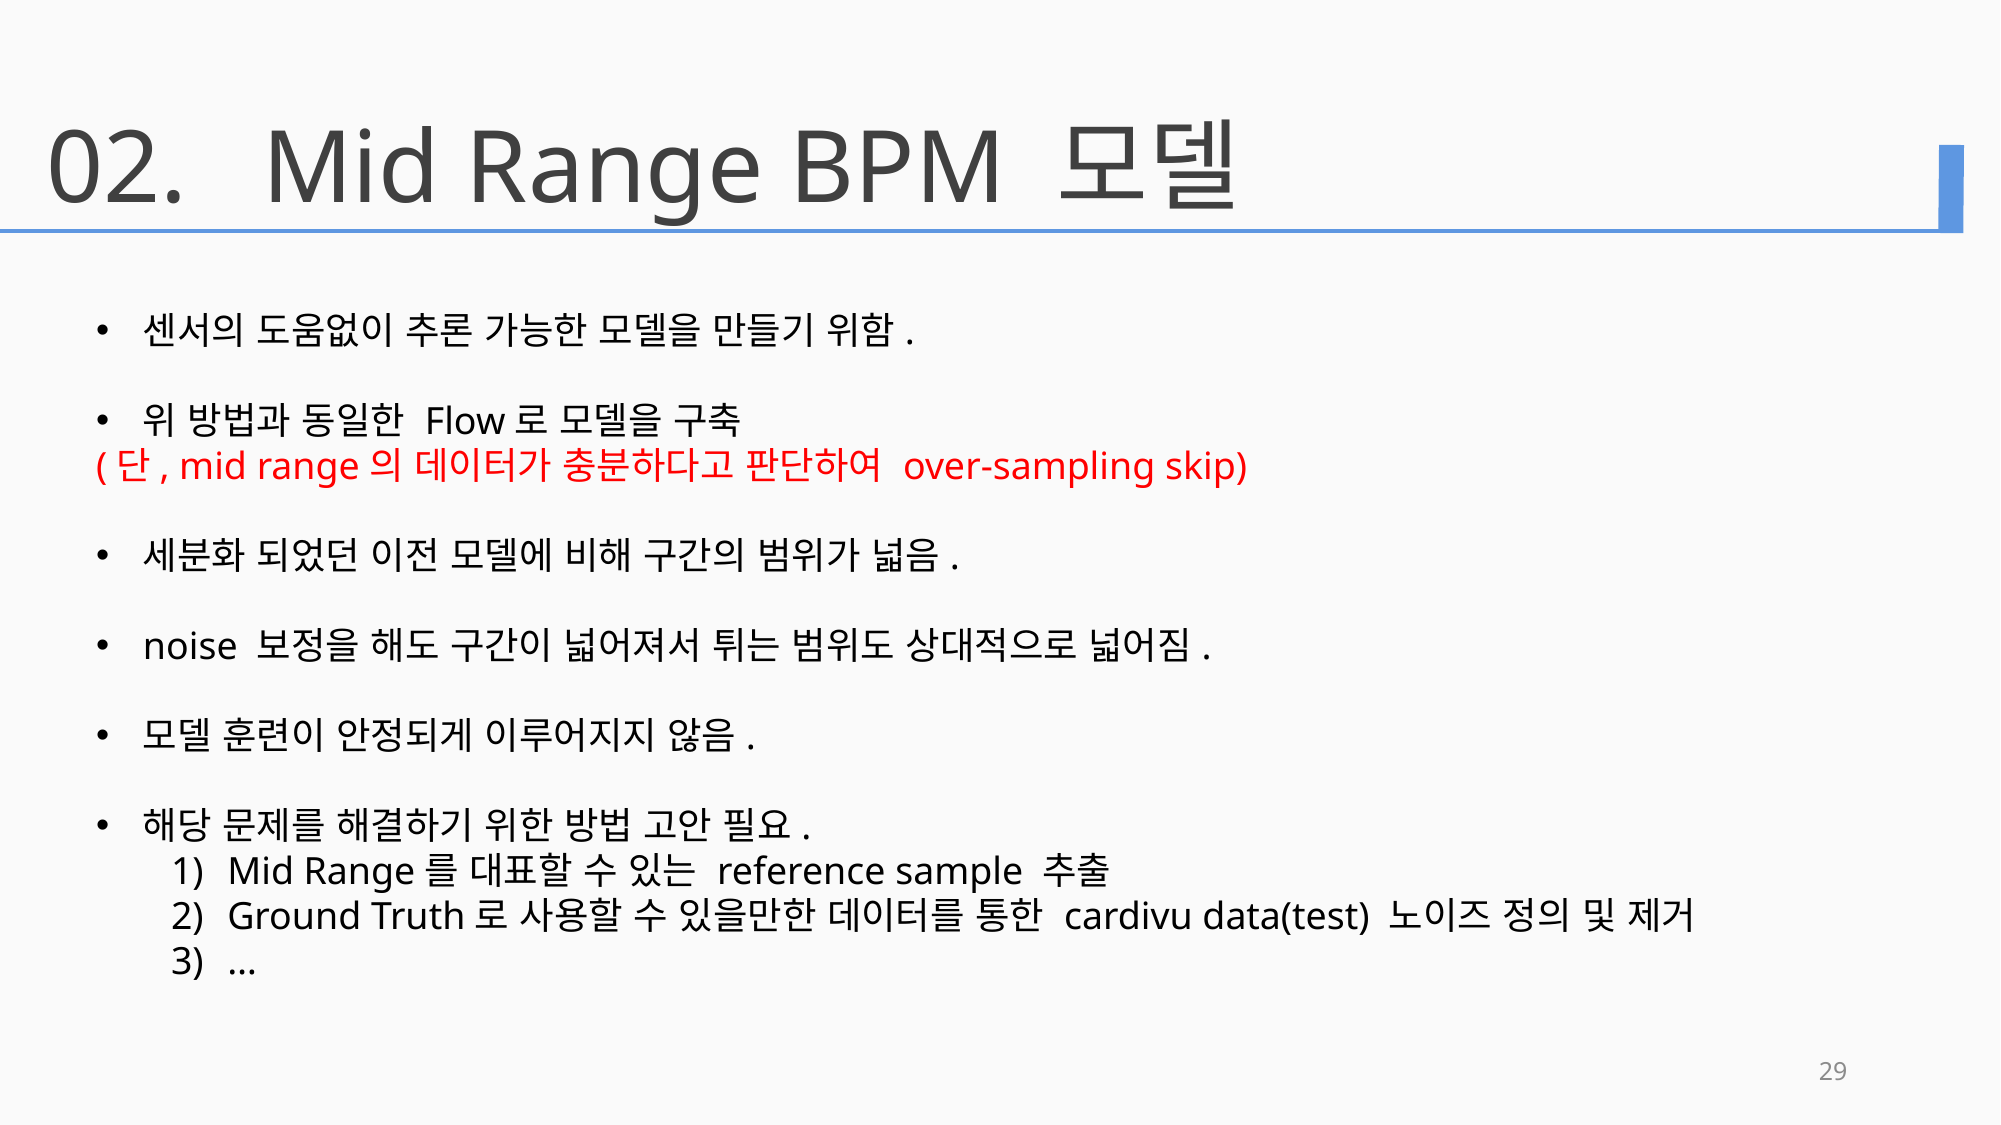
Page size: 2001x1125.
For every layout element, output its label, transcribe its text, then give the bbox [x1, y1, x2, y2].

text_box 02. [31, 94, 203, 229]
text_box 센서의 도움없이 추론 가능한 모델을 만들기 위함. 위 방법과 동일한 Flow로 모델을 구축 (단, mid range의 데이터가 충분하다고 판단하여 over-sampling skip) 세분화 되었던 이전 모델에 비해 구간의 범위가 넓음. noise 보정을 해도 구간이 넓어져서 튀는 범위도 상대적으로 넓어짐. 모델 훈련이 안정되게 이루어지지 않음. 해당 문제를 해결하기 위한 방법 고안 필요. Mid Range를 대표할 수 있는 reference sample 추출 Ground Truth로 사용할 수 있을만한 데이터를 통한 cardivu data(test) 노이즈 정의 및 제거 … [81, 299, 1789, 990]
text_box Mid Range BPM 모델 [247, 94, 1256, 230]
slide_number 29 [1412, 1042, 1863, 1103]
